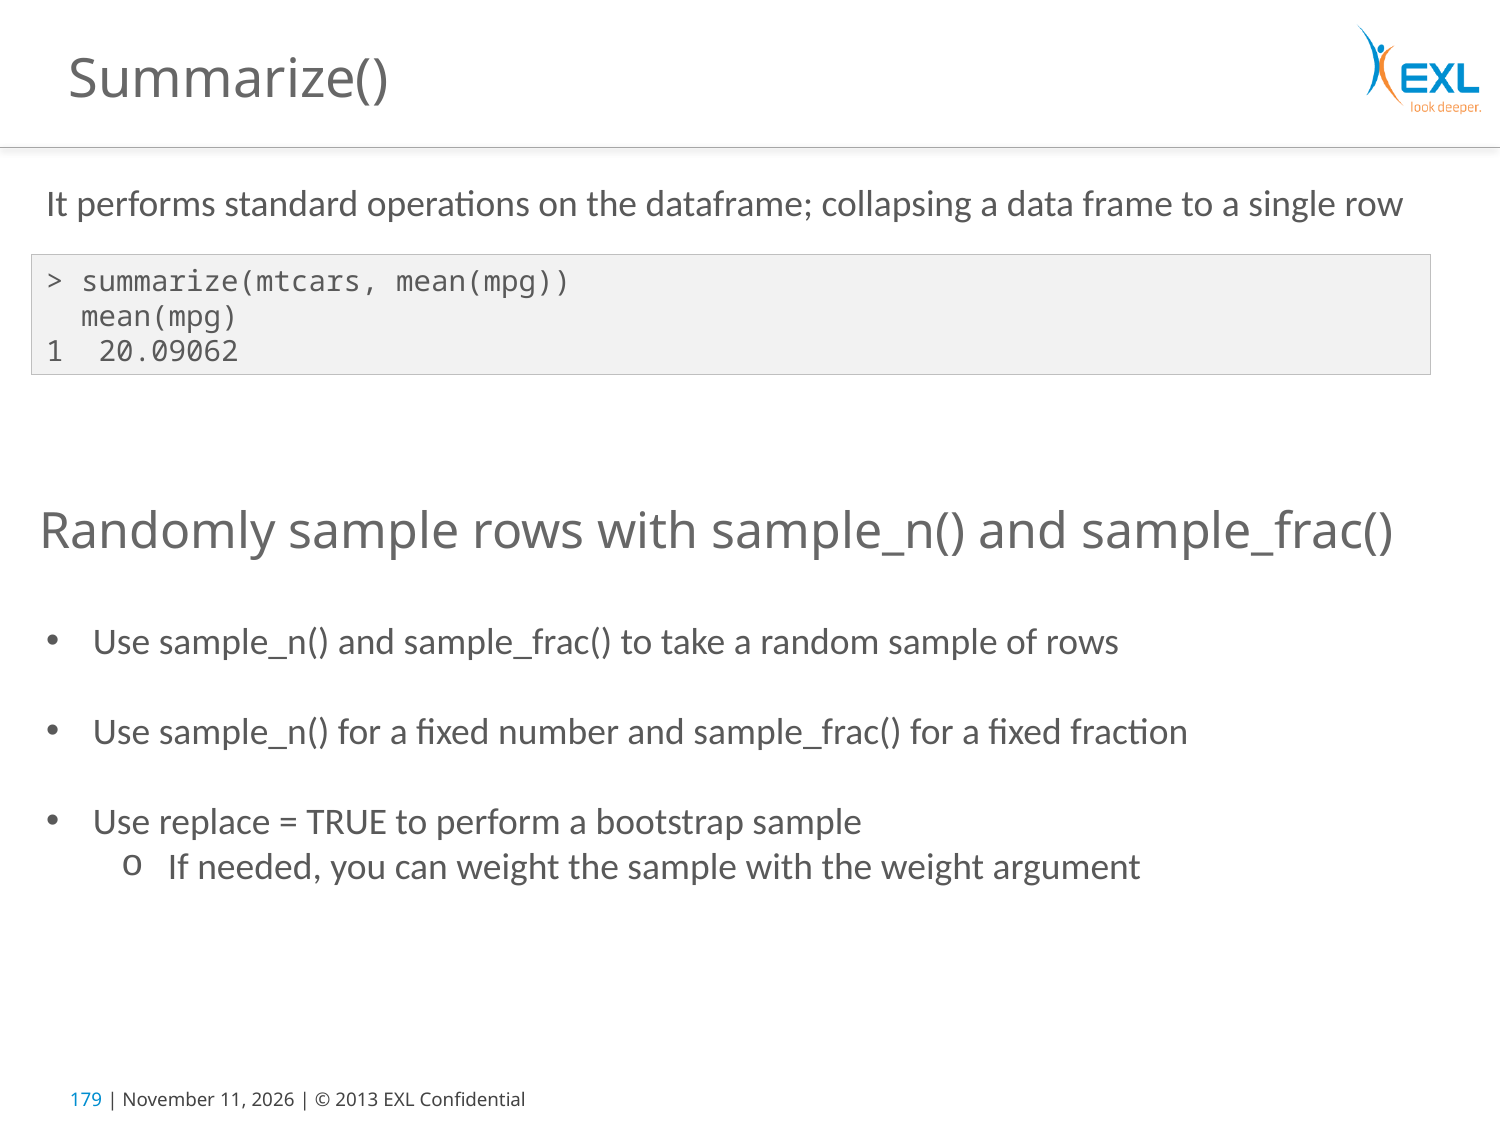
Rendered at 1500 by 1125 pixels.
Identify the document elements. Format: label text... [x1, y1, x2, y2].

picture [1478, 19, 1488, 121]
title Summarize() [53, 6, 1478, 154]
text_box Randomly sample rows with sample_n() and sample_frac() [24, 456, 1494, 604]
text_box Use sample_n() and sample_frac() to take a random sample of rows Use sample_n() for a fixed number and sample_frac() for a fixed fraction Use replace = TRUE to perform a bootstrap sample If needed, you can weight the sample with the weight argument [31, 610, 1321, 940]
text_box It performs standard operations on the dataframe; collapsing a data frame to a single row [31, 171, 1485, 366]
text_box > summarize(mtcars, mean(mpg)) mean(mpg) 1 20.09062 [31, 254, 1431, 375]
